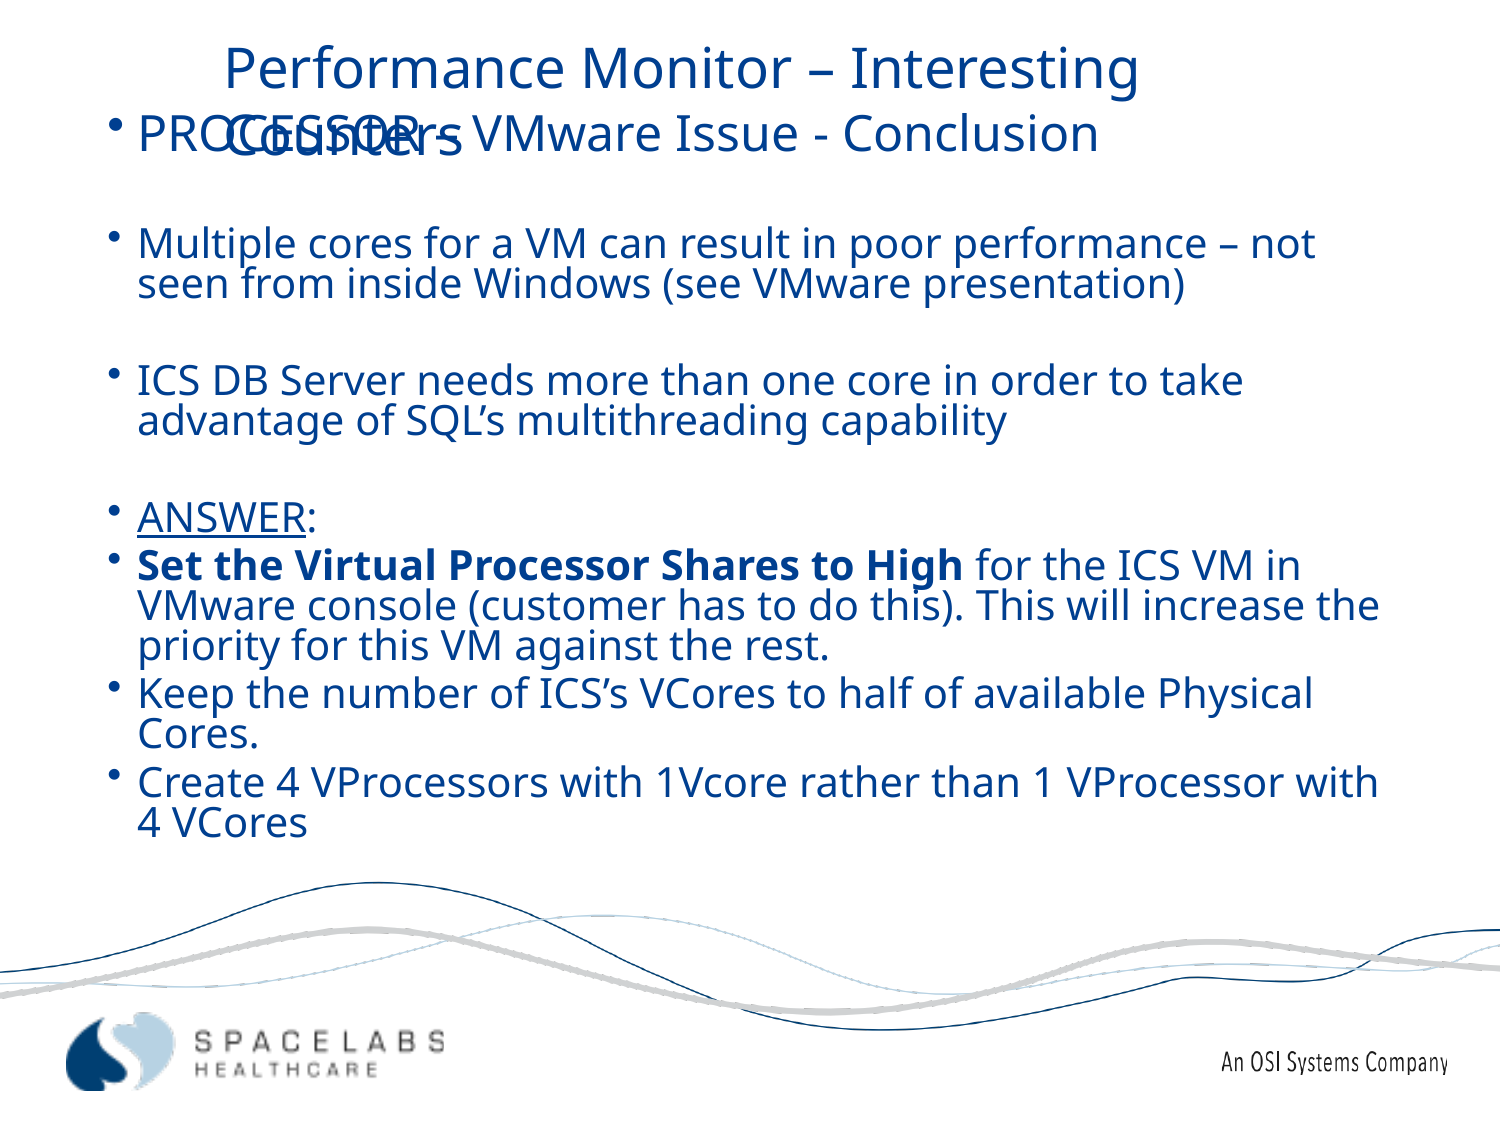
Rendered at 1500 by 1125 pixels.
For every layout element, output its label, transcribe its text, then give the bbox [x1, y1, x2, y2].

list PROCESSOR – VMware Issue - Conclusion Multiple cores for a VM can result in poor performance – not seen from inside Windows (see VMware presentation) ICS DB Server needs more than one core in order to take advantage of SQL’s multithreading capability ANSWER: Set the Virtual Processor Shares to High for the ICS VM in VMware console (customer has to do this). This will increase the priority for this VM against the rest. Keep the number of ICS’s VCores to half of available Physical Cores. Create 4 VProcessors with 1Vcore rather than 1 VProcessor with 4 VCores [92, 105, 1429, 867]
list Performance Monitor – Interesting Counters [208, 24, 1349, 105]
